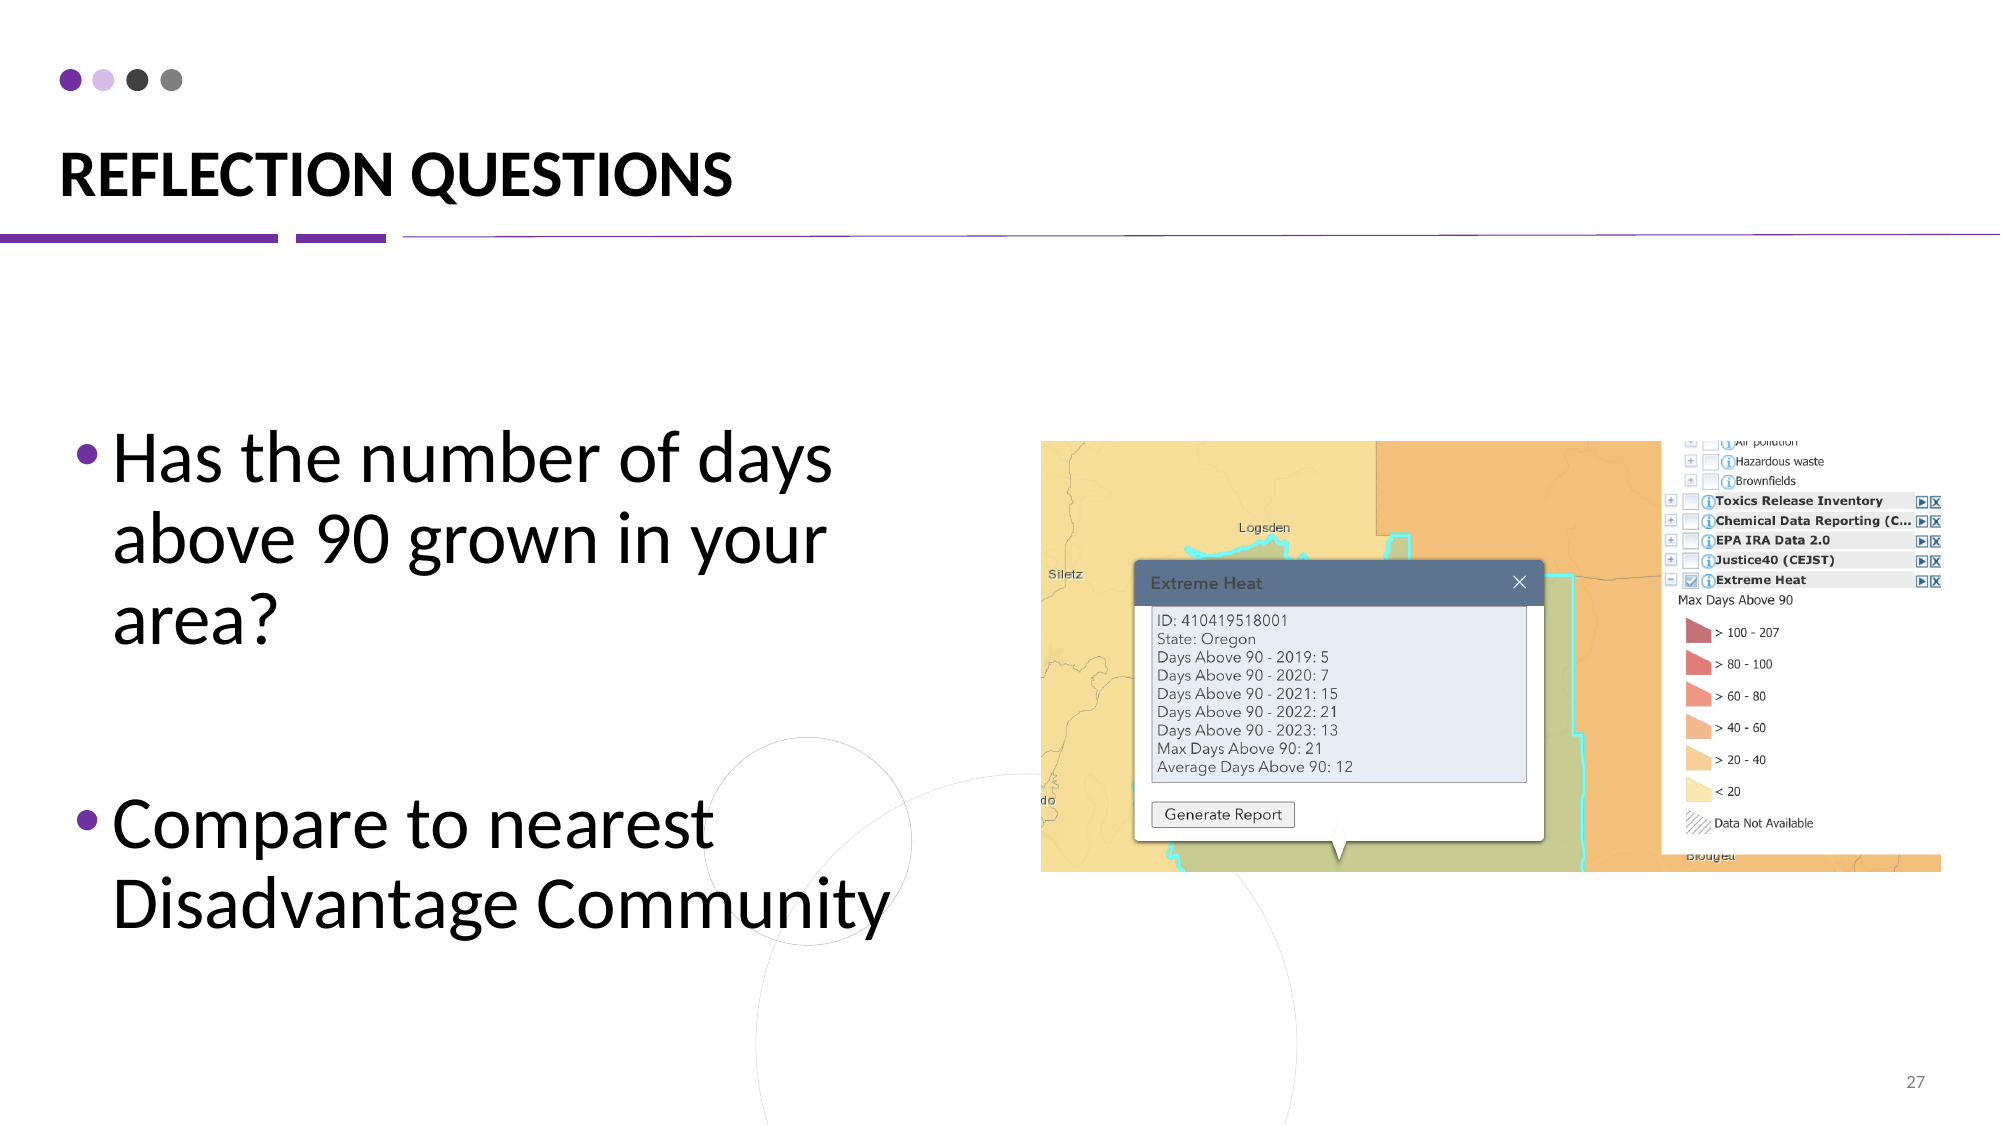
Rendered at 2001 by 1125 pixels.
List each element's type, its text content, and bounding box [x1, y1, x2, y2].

title Reflection Questions [59, 40, 1941, 211]
slide_number 27 [1490, 1060, 1941, 1102]
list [1041, 441, 1941, 872]
list Has the number of days above 90 grown in your area? Compare to nearest Disadvantage Community [59, 299, 959, 1125]
